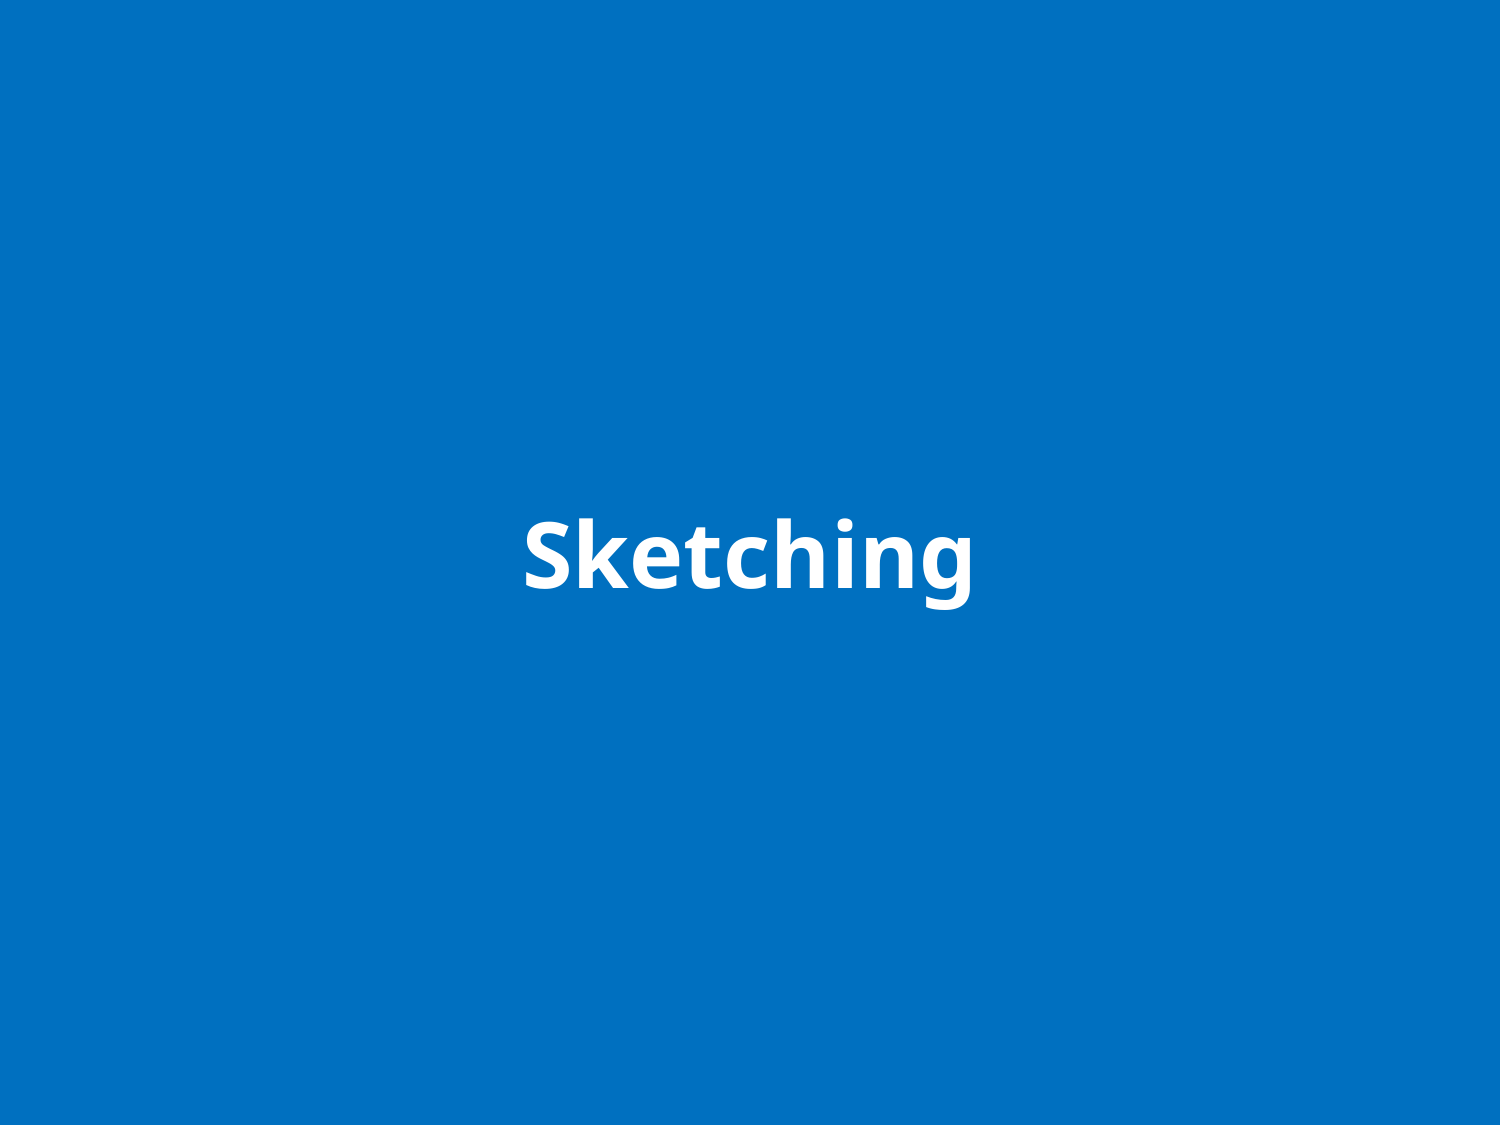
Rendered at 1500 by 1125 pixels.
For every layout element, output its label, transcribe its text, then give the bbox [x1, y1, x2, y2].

title Sketching [112, 349, 1388, 754]
